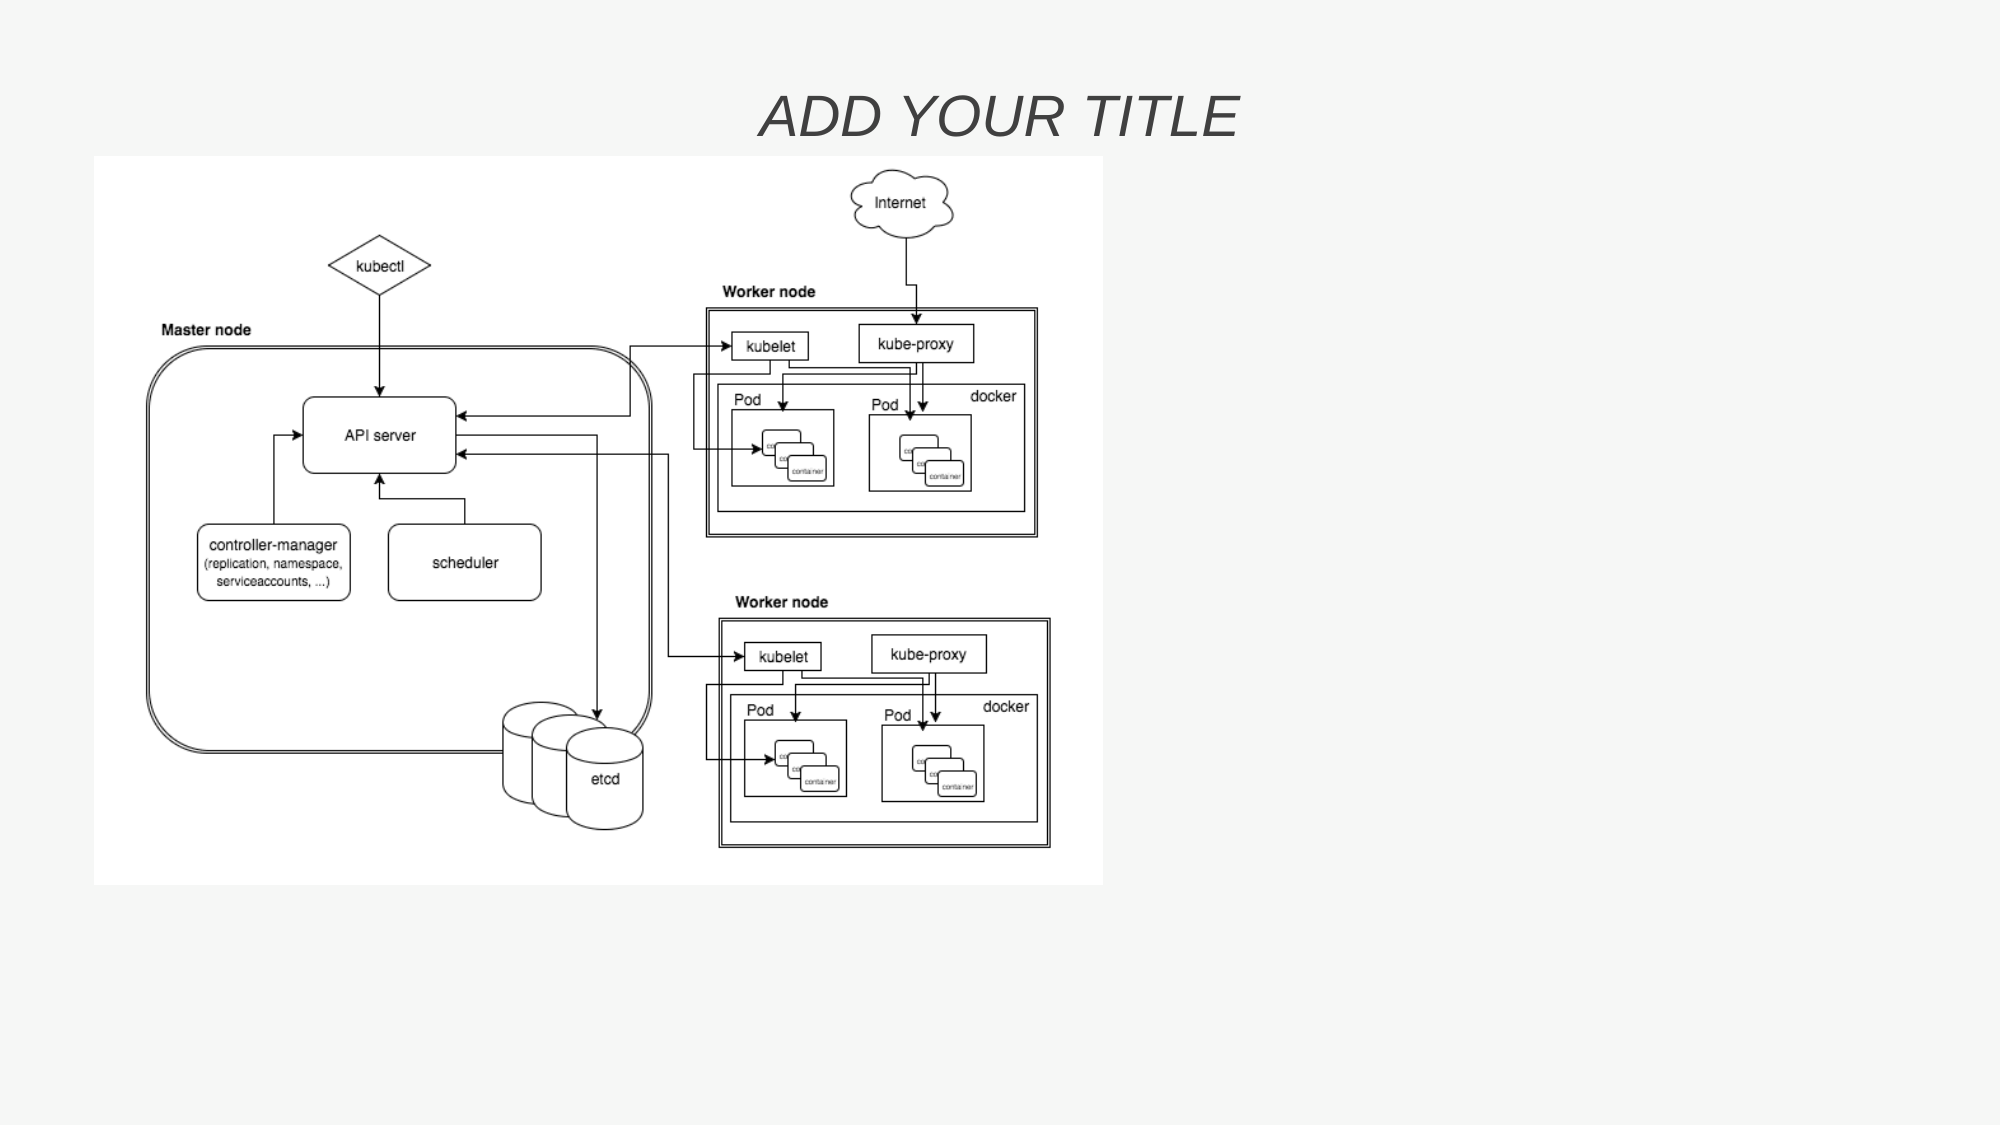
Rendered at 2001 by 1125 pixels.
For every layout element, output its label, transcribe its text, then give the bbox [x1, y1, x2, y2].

text_box ADD YOUR TITLE [719, 70, 1280, 156]
picture [94, 156, 1103, 885]
